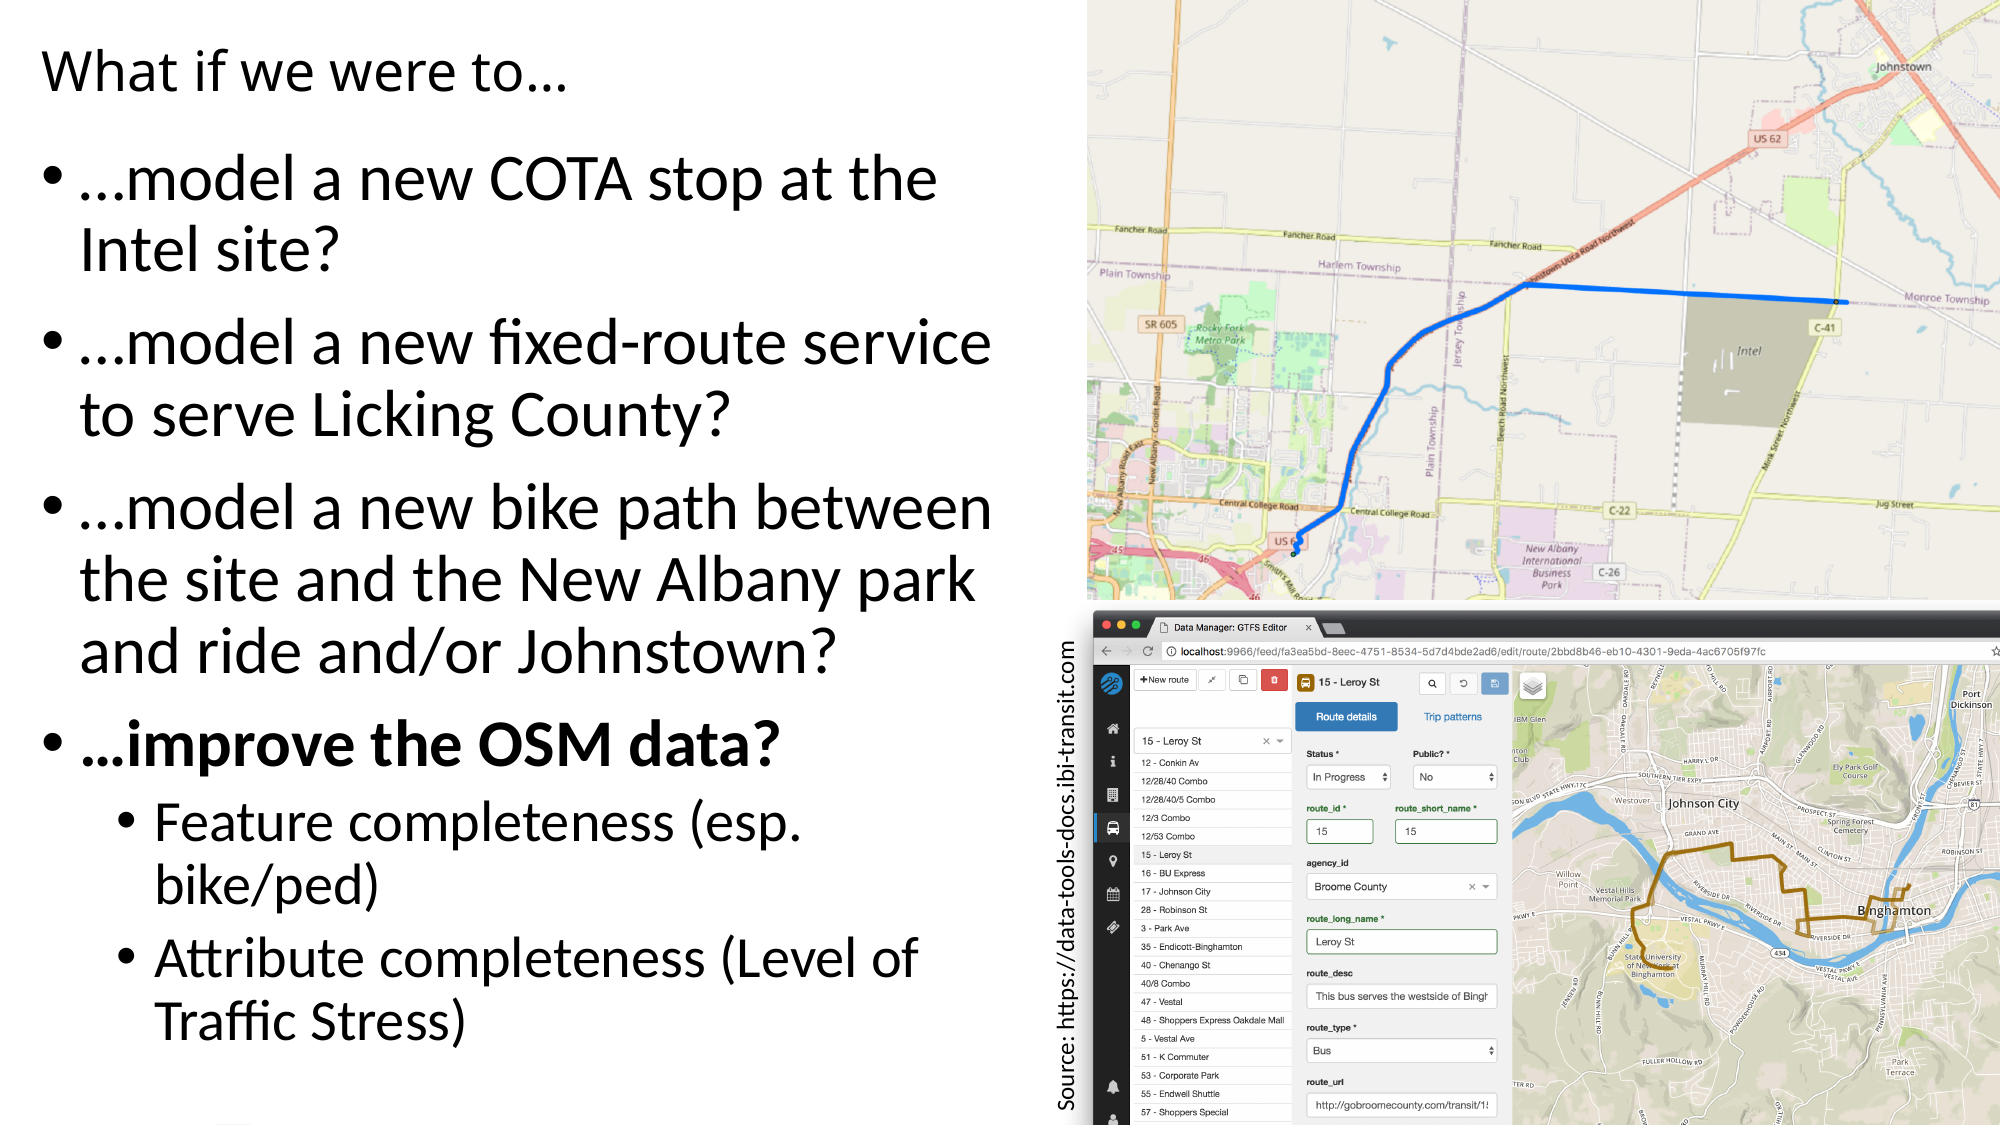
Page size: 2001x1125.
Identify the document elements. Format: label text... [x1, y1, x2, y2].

list …model a new COTA stop at the Intel site? …model a new fixed-route service to serve Licking County? …model a new bike path between the site and the New Albany park and ride and/or Johnstown? …improve the OSM data? Feature completeness (esp. bike/ped) Attribute completeness (Level of Traffic Stress) [26, 134, 268, 1090]
title What if we were to… [26, 35, 1042, 112]
picture [268, 0, 2000, 1125]
